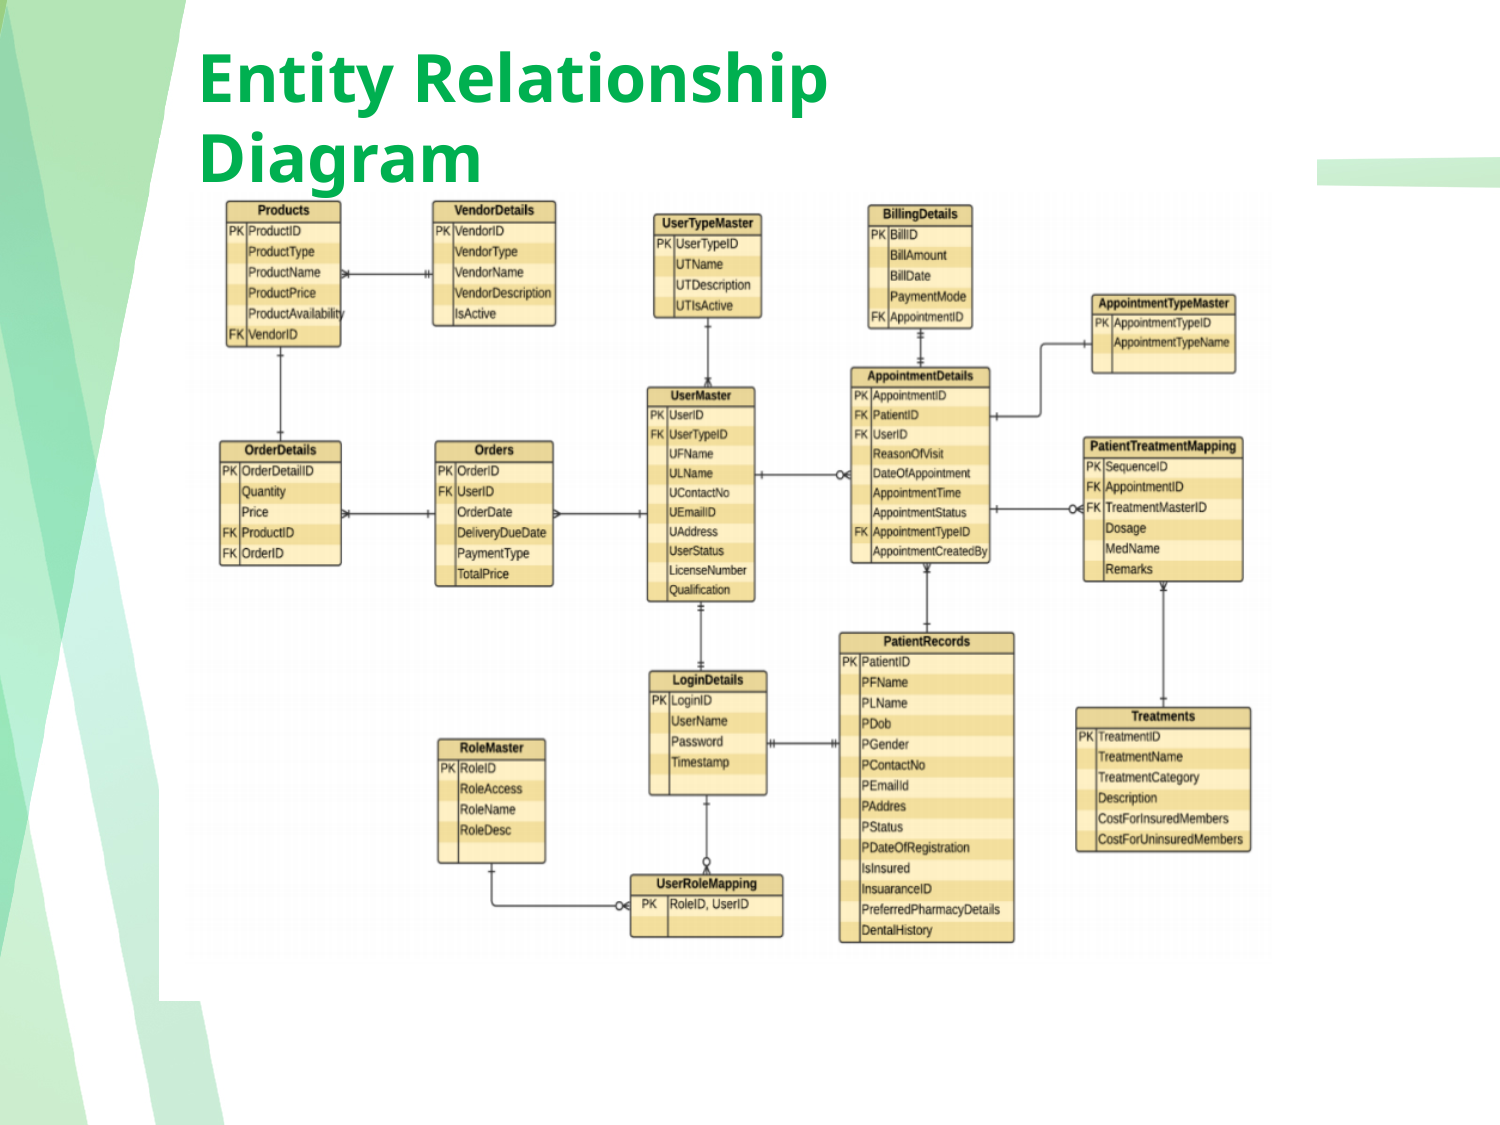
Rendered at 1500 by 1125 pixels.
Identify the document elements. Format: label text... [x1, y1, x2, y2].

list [159, 138, 1318, 1002]
text_box Entity Relationship Diagram [182, 27, 1093, 137]
picture [0, 0, 1500, 1125]
